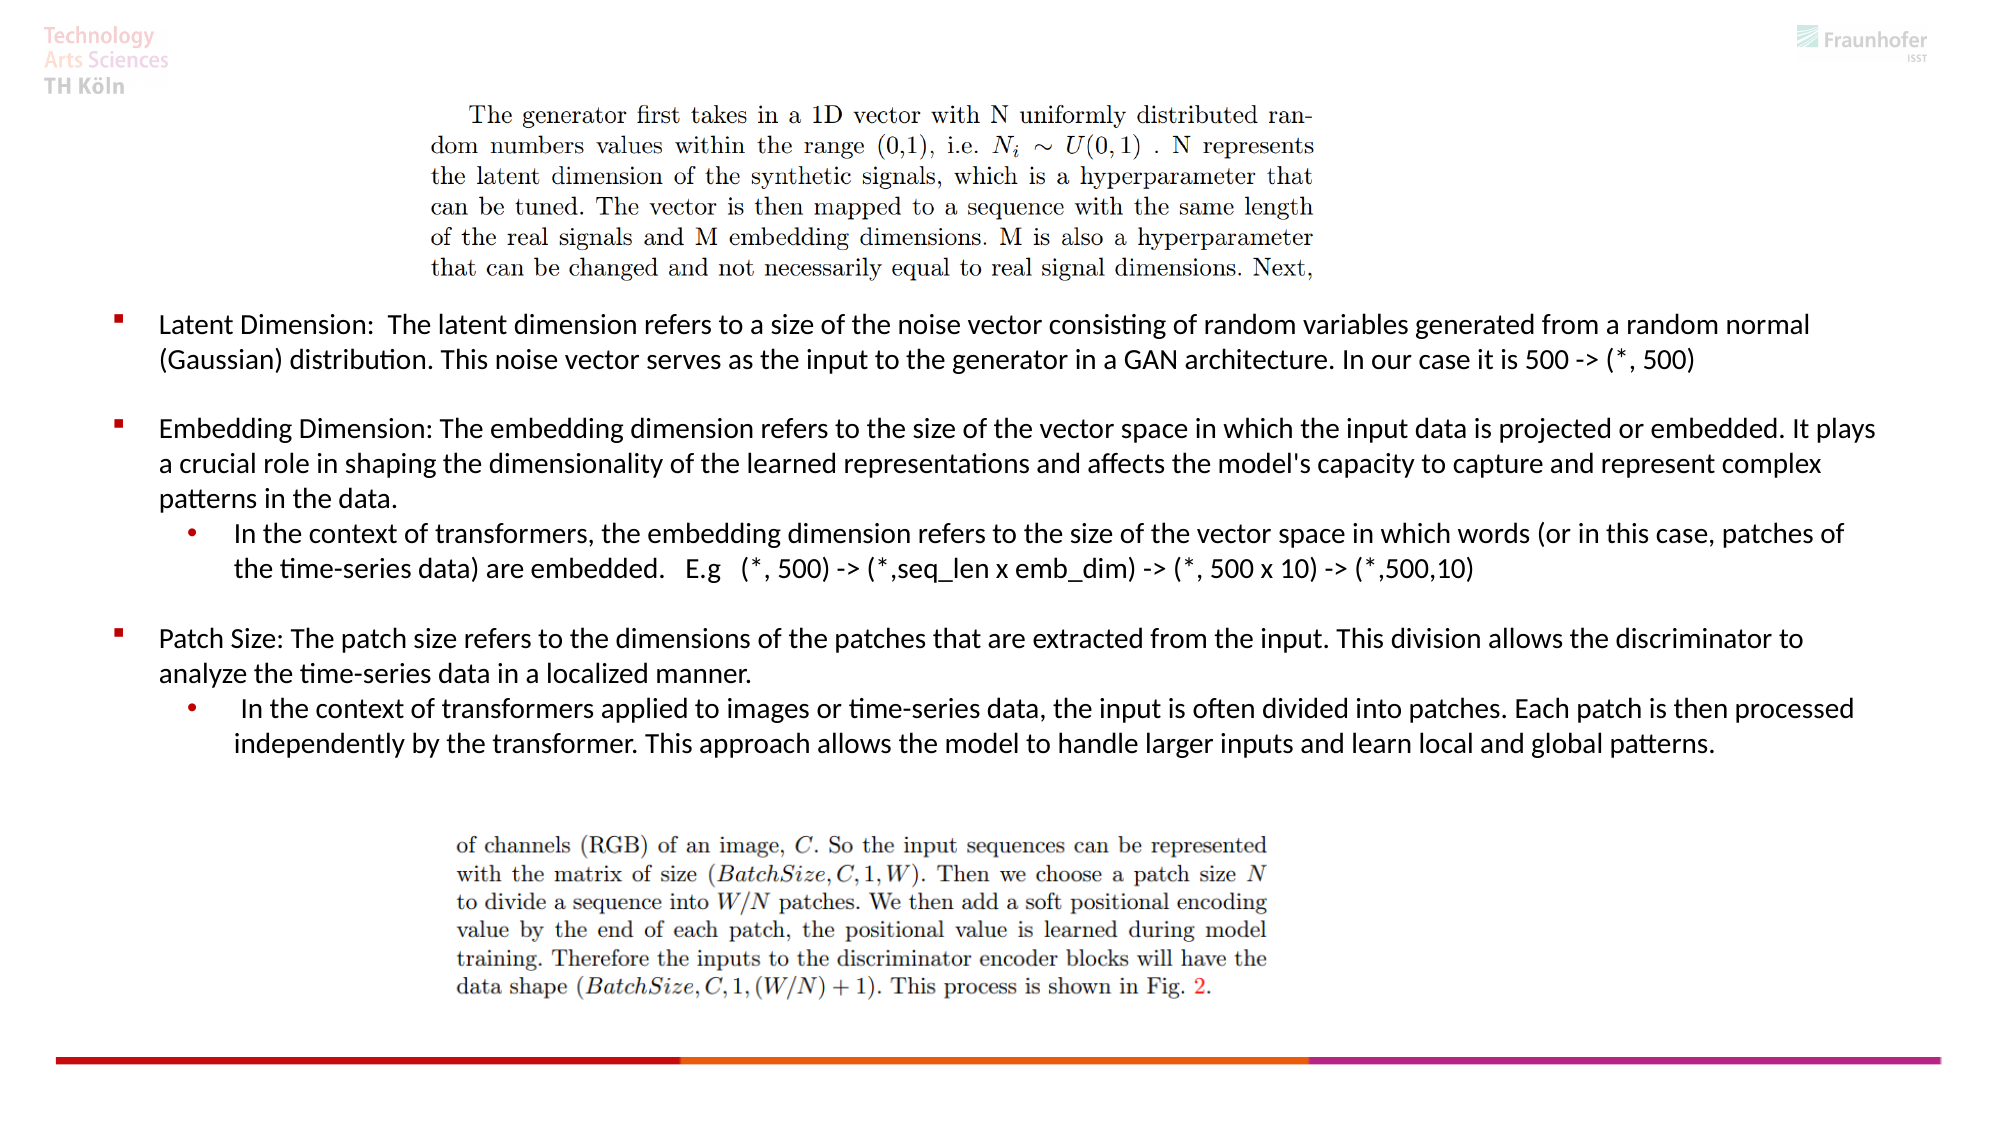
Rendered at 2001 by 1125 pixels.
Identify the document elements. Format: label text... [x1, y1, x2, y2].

picture [423, 96, 1324, 286]
picture [55, 1057, 1945, 1066]
picture [423, 802, 1316, 1010]
text_box Latent Dimension: The latent dimension refers to a size of the noise vector consisting of random variables generated from a random normal (Gaussian) distribution. This noise vector serves as the input to the generator in a GAN architecture. In our case it is 500 -> (*, 500) Embedding Dimension: The embedding dimension refers to the size of the vector space in which the input data is projected or embedded. It plays a crucial role in shaping the dimensionality of the learned representations and affects the model's capacity to capture and represent complex patterns in the data. In the context of transformers, the embedding dimension refers to the size of the vector space in which words (or in this case, patches of the time-series data) are embedded. E.g (*, 500) -> (*,seq_len x emb_dim) -> (*, 500 x 10) -> (*,500,10) Patch Size: The patch size refers to the dimensions of the patches that are extracted from the input. This division allows the discriminator to analyze the time-series data in a localized manner. In the context of transformers applied to images or time-series data, the input is often divided into patches. Each patch is then processed independently by the transformer. This approach allows the model to handle larger inputs and learn local and global patterns. [97, 297, 1903, 767]
